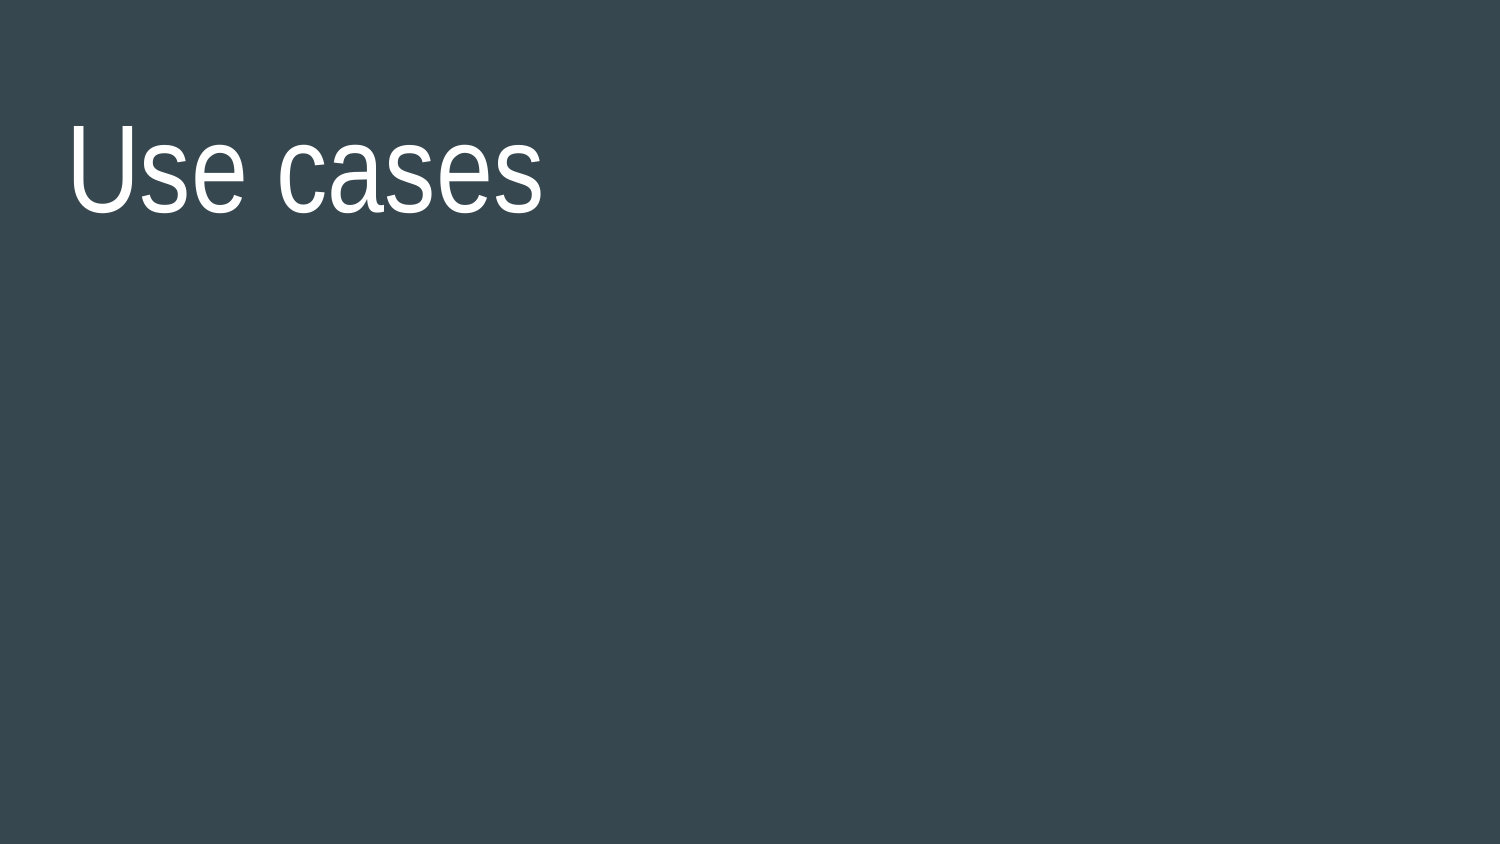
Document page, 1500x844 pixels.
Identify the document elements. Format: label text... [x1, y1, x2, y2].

list [51, 189, 1449, 750]
title Use cases [51, 72, 1449, 167]
